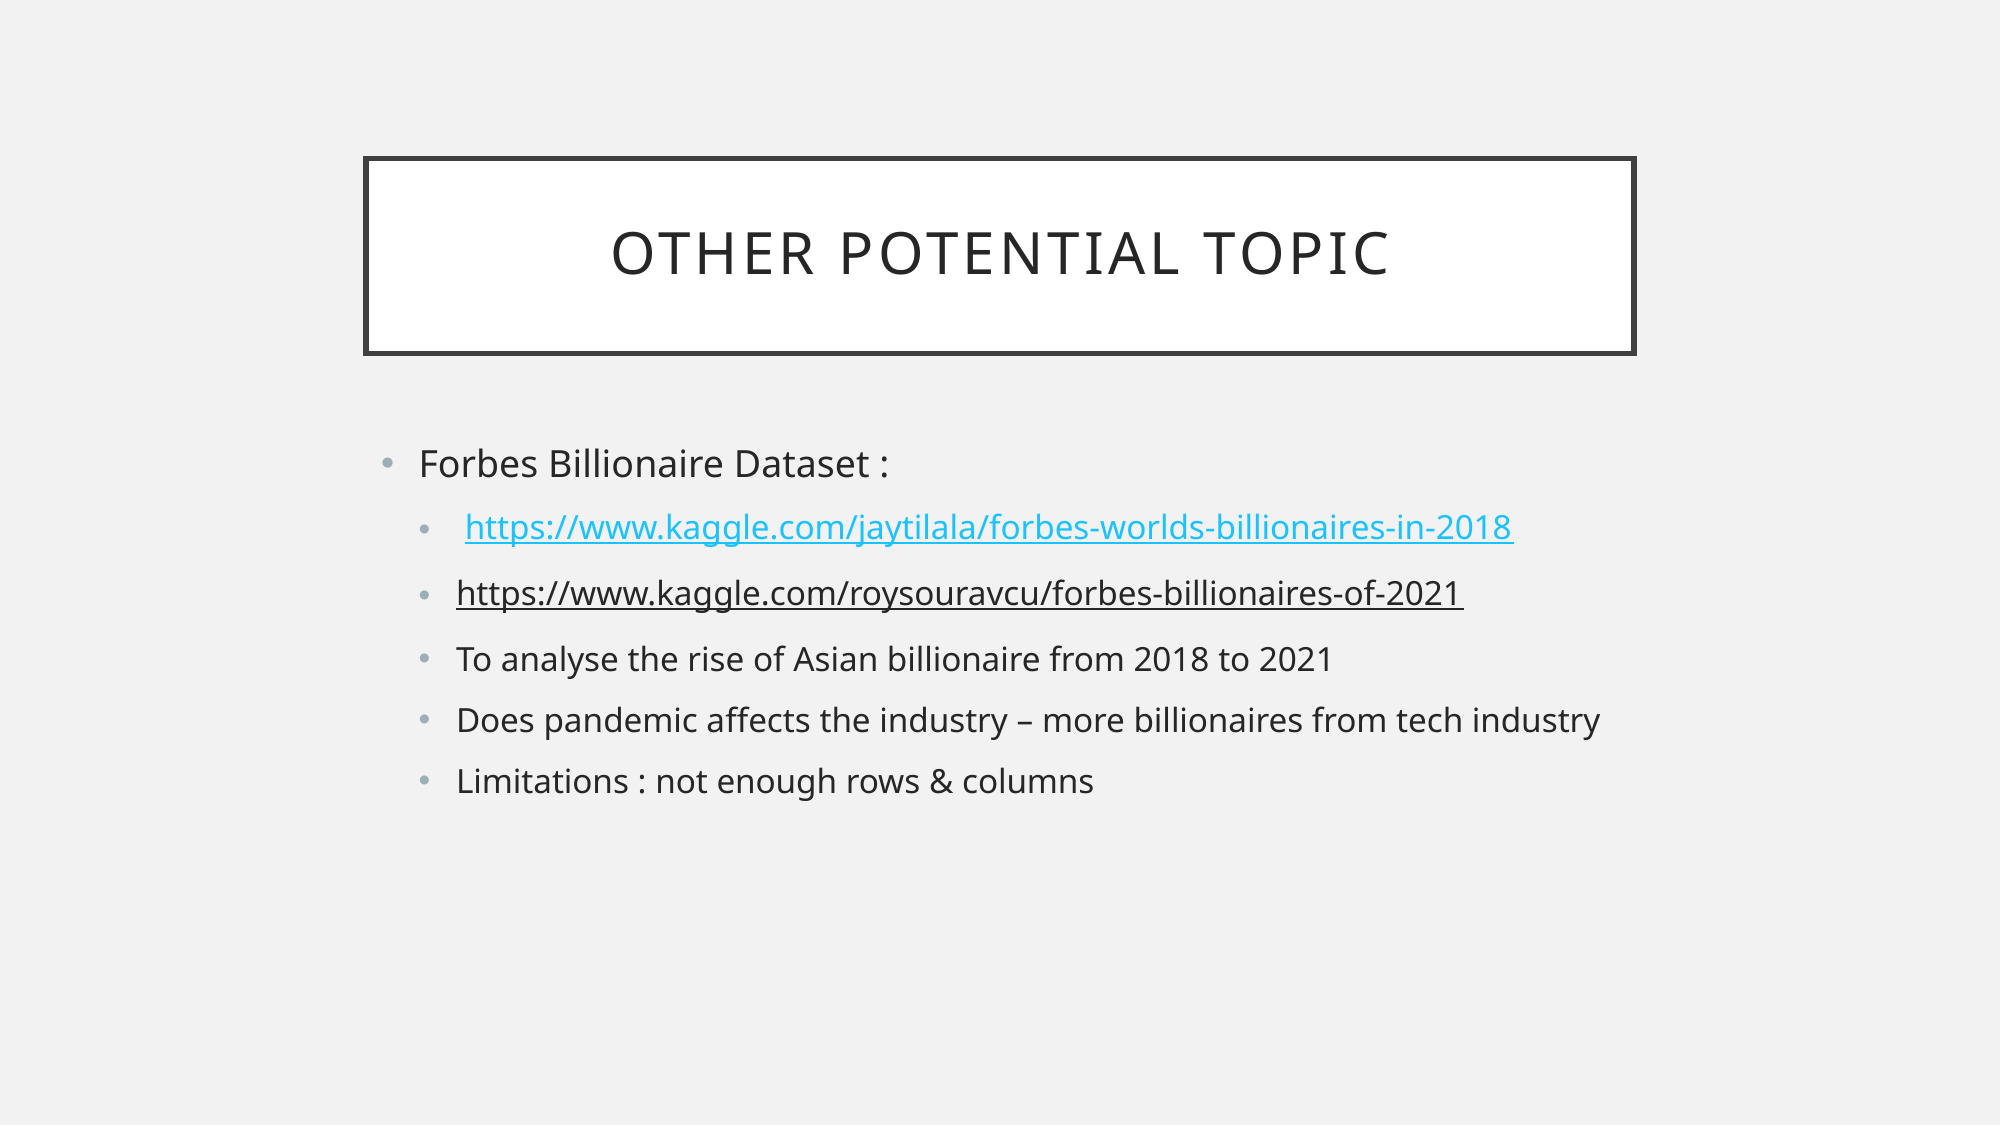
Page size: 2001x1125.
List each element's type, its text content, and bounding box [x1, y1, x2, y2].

title Other potential topic [363, 156, 1637, 356]
list Forbes Billionaire Dataset : https://www.kaggle.com/jaytilala/forbes-worlds-billionaires-in-2018 https://www.kaggle.com/roysouravcu/forbes-billionaires-of-2021 To analyse the rise of Asian billionaire from 2018 to 2021 Does pandemic affects the industry – more billionaires from tech industry Limitations : not enough rows & columns [366, 432, 1634, 942]
